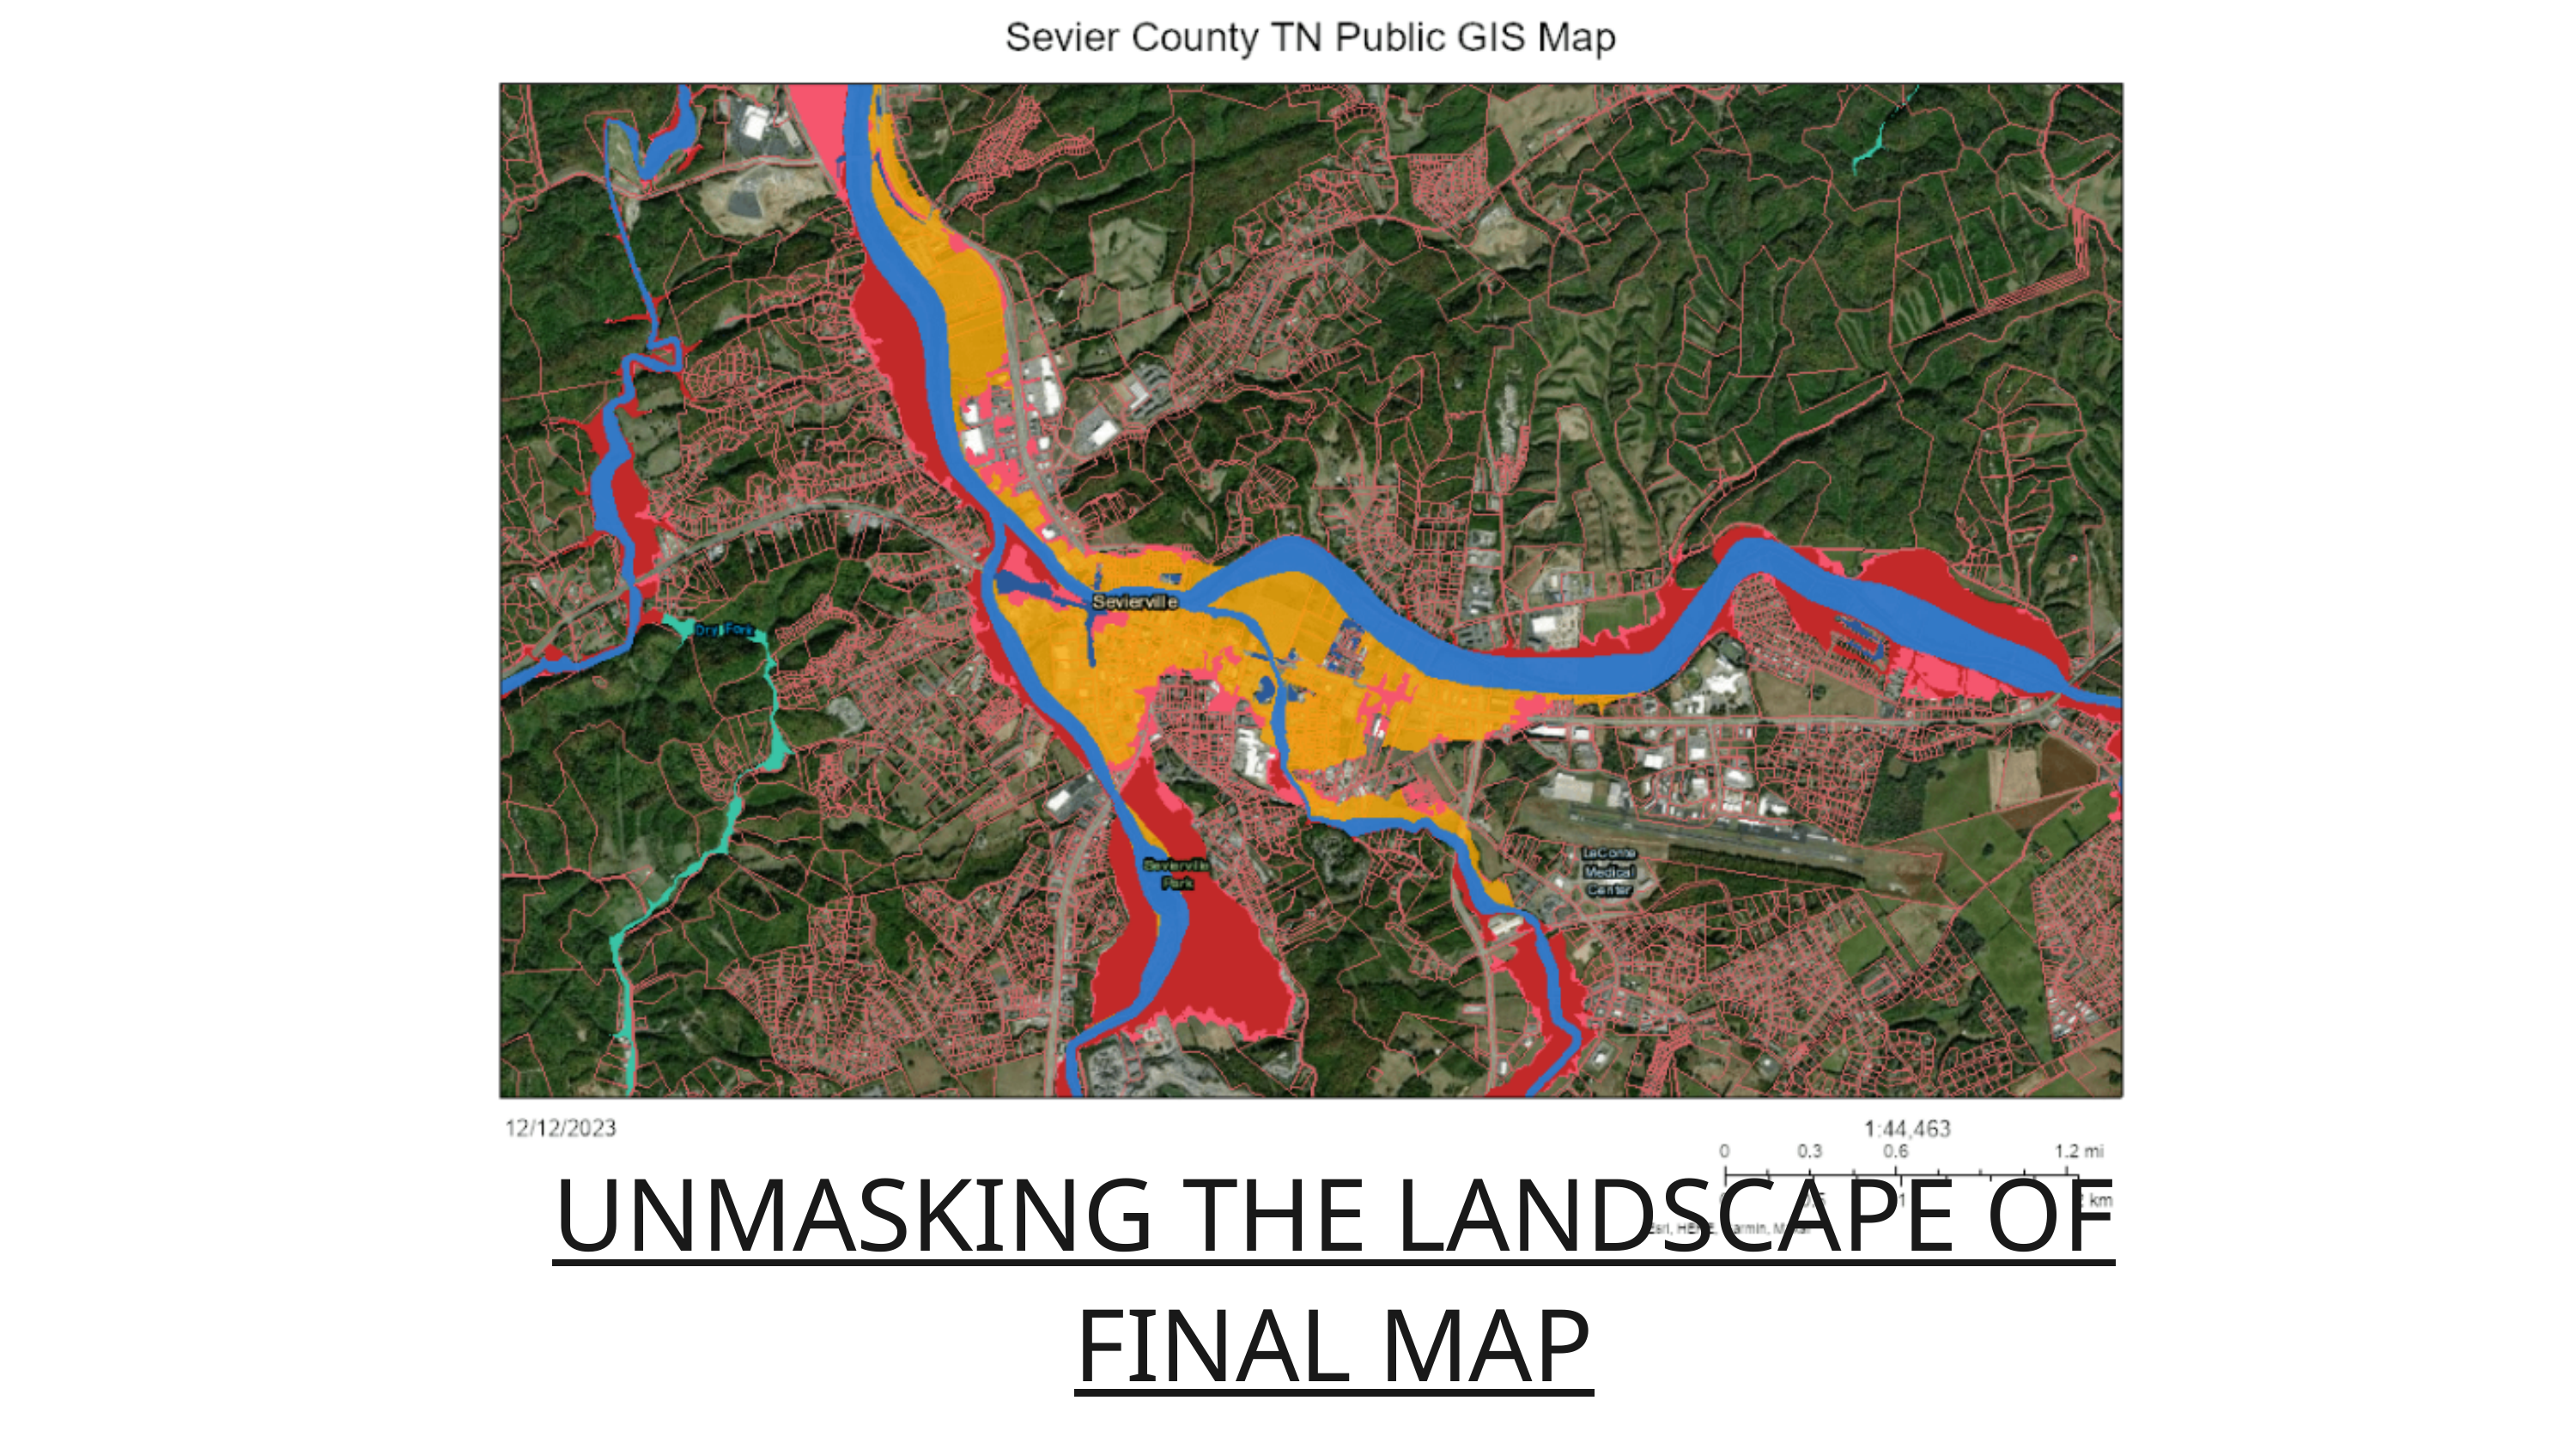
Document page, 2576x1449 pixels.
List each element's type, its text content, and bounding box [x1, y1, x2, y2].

text_box UNMASKING THE LANDSCAPE OF FINAL MAP [483, 1141, 2185, 1402]
text_box [483, 0, 2173, 1141]
